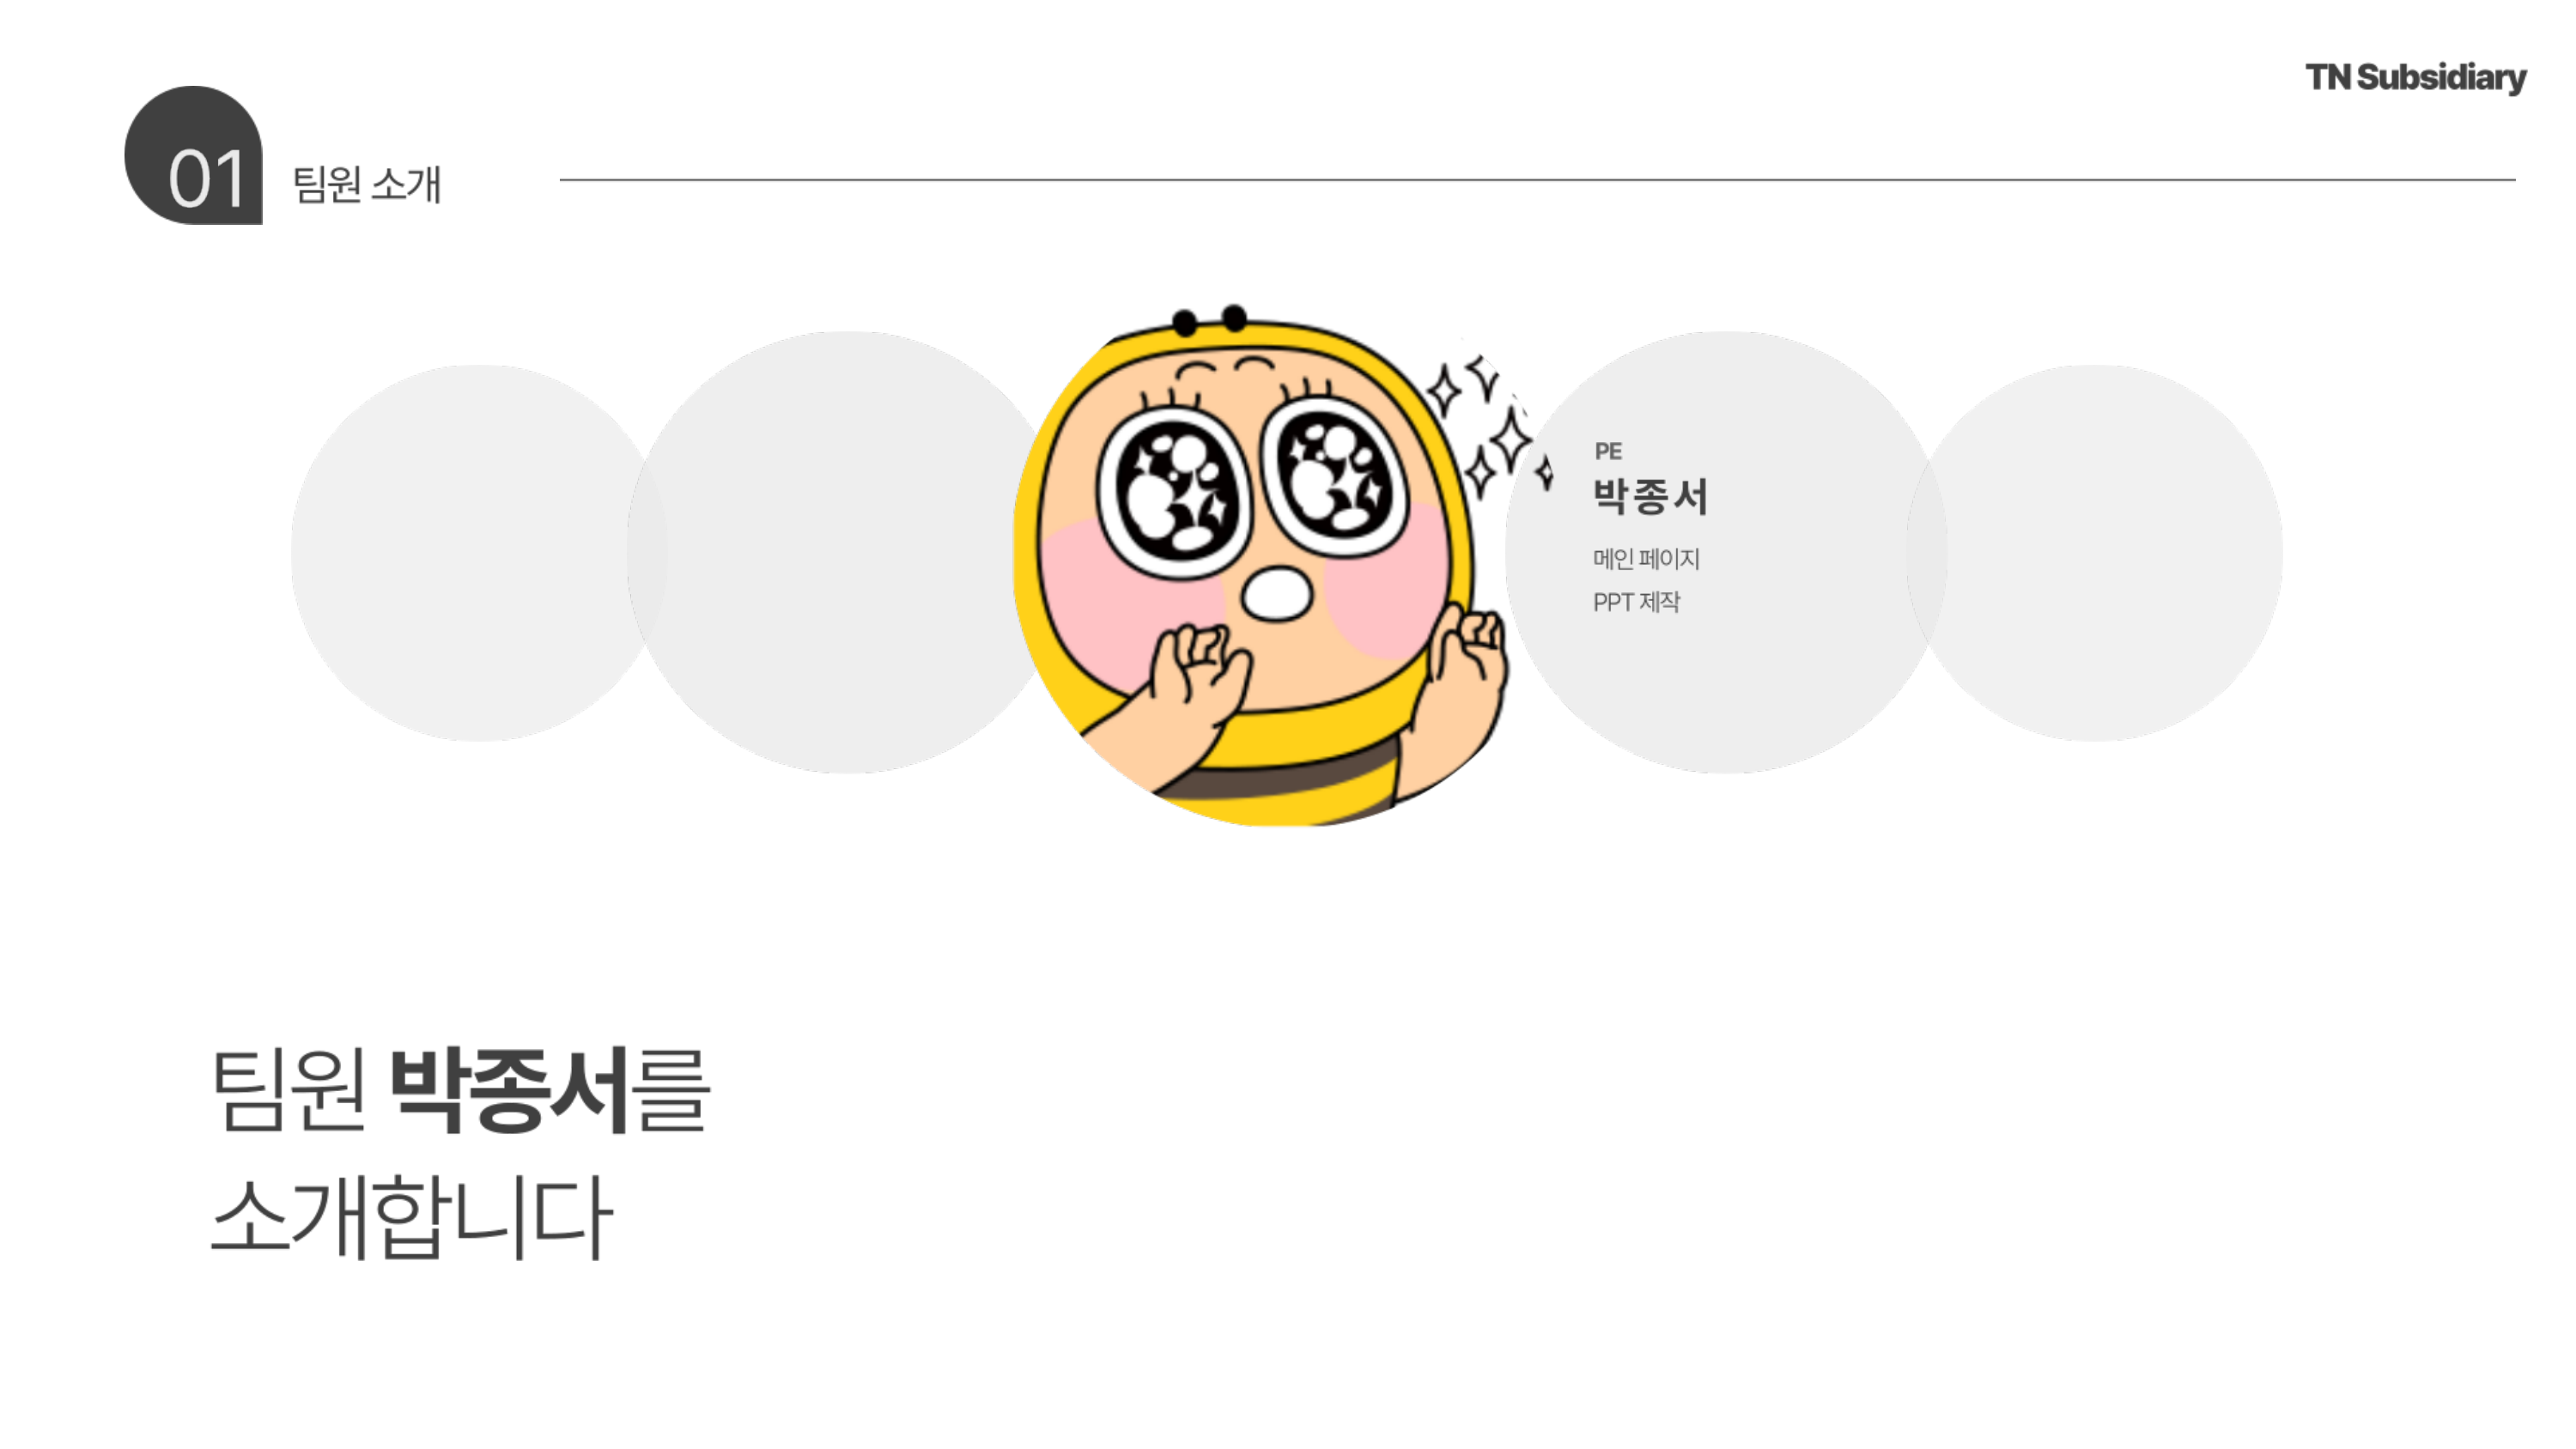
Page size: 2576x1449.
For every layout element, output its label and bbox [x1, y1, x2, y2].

text_box [1906, 365, 2283, 742]
text_box [560, 176, 2516, 185]
picture [112, 111, 278, 246]
picture [193, 999, 762, 1307]
picture [1586, 432, 1728, 535]
text_box [627, 331, 1006, 775]
text_box [1568, 331, 1948, 775]
text_box [291, 365, 623, 742]
picture [2292, 46, 2547, 114]
picture [285, 149, 460, 224]
text_box [124, 86, 263, 110]
picture [1589, 538, 1712, 633]
text_box [1011, 276, 1564, 830]
